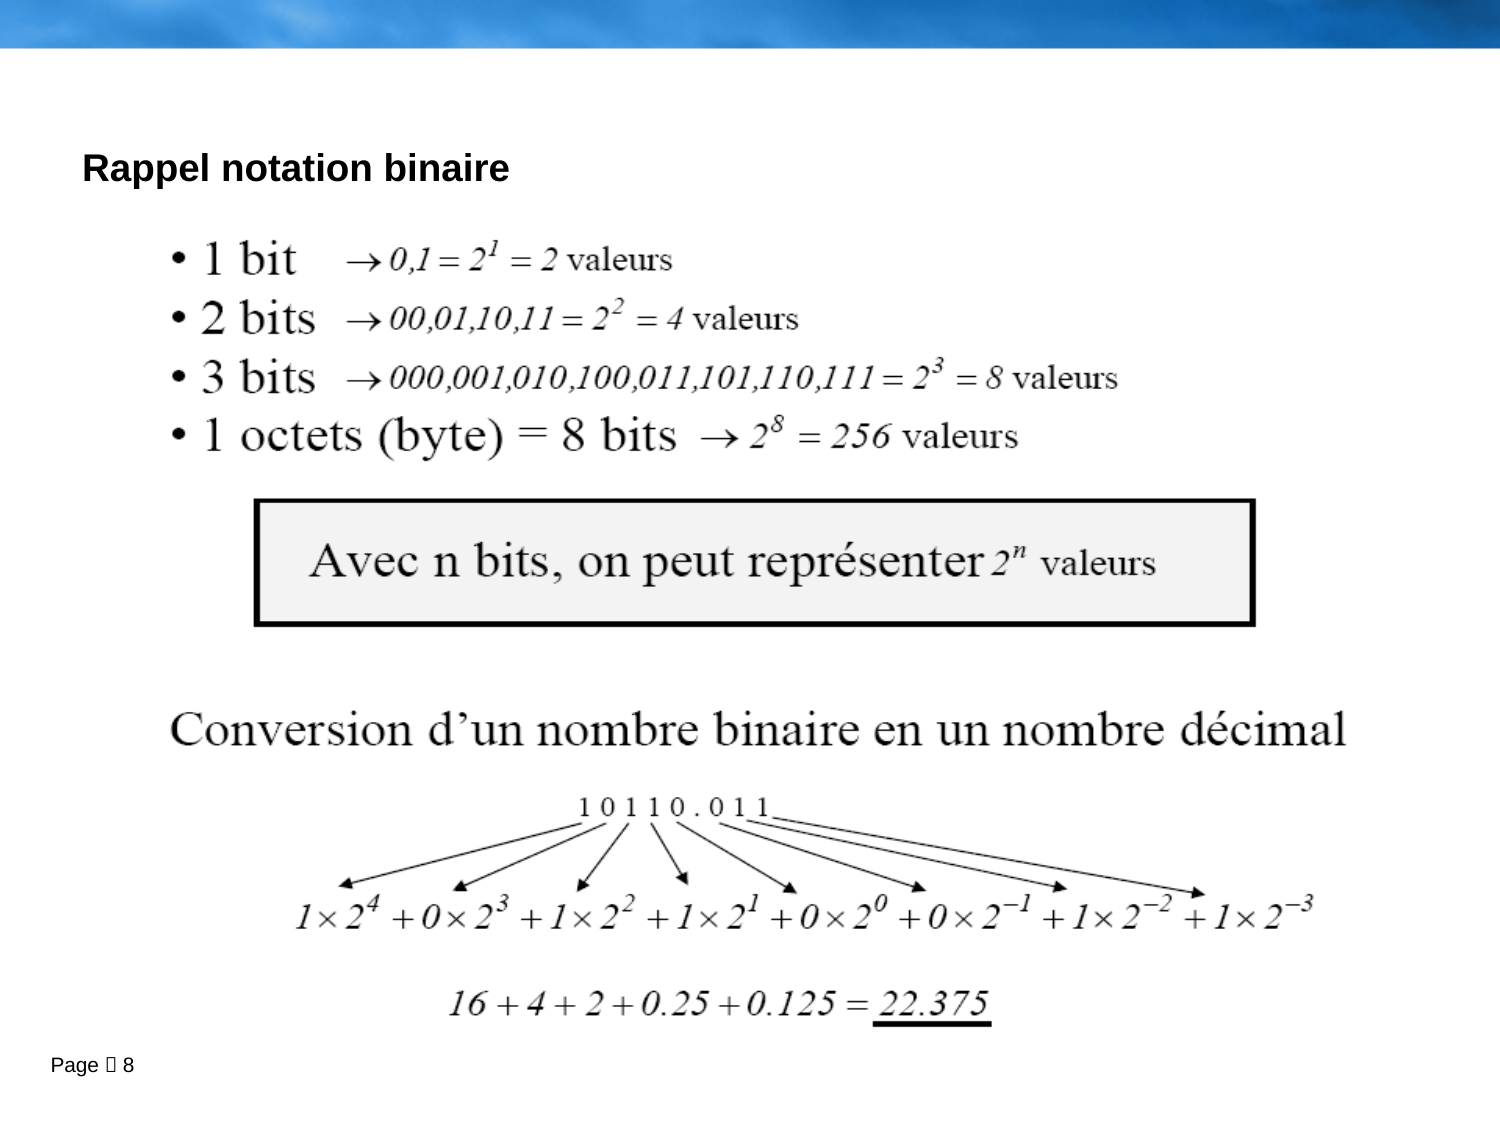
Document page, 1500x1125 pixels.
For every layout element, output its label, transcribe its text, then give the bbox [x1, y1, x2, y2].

title Rappel notation binaire [81, 140, 1433, 198]
picture [0, 0, 1500, 1125]
